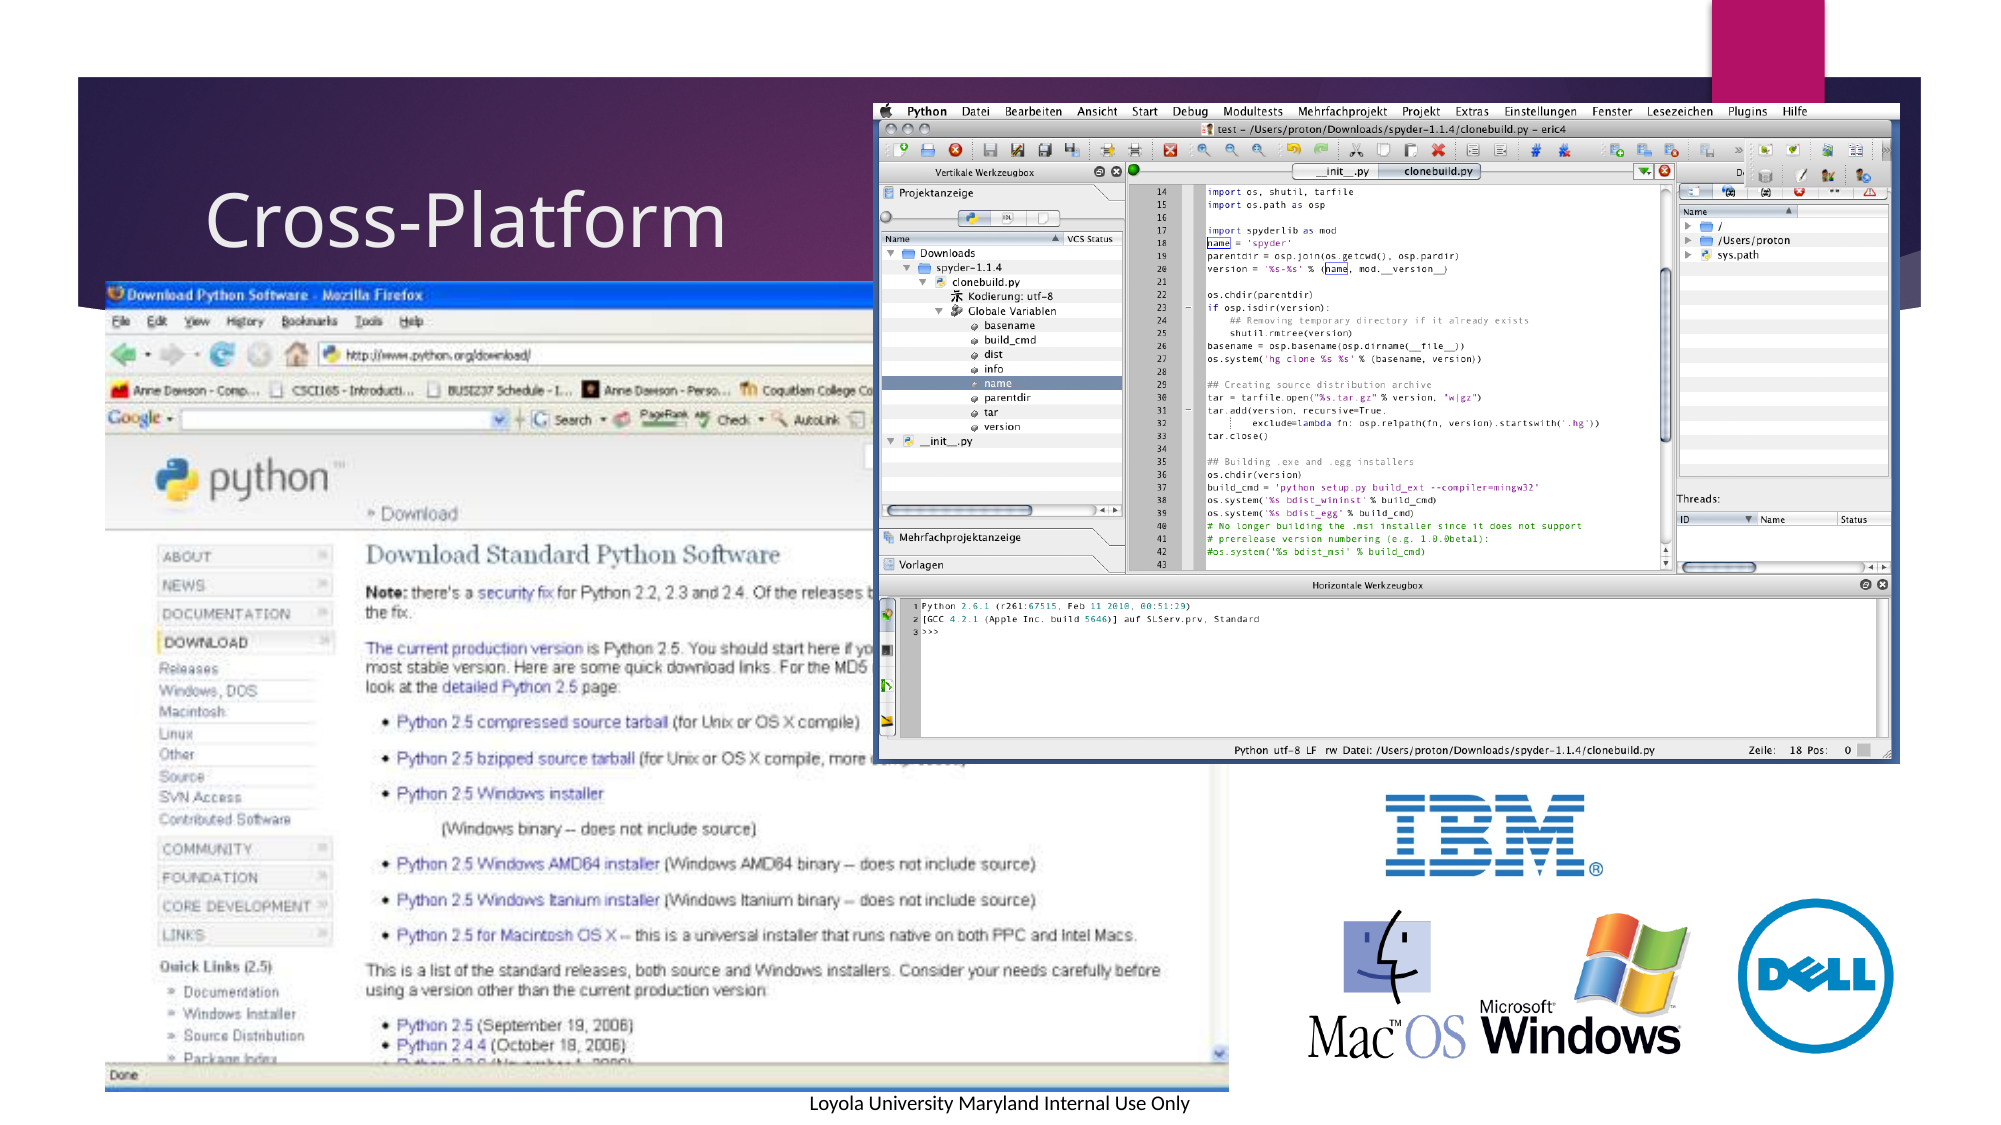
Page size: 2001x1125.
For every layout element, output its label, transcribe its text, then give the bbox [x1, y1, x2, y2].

picture [1732, 893, 1900, 1060]
title Cross-Platform [189, 159, 866, 276]
picture [1307, 908, 1466, 1060]
picture [1374, 782, 1611, 888]
picture [1474, 908, 1695, 1060]
picture [105, 103, 1900, 1092]
slide_number 17 [1698, 48, 1836, 101]
